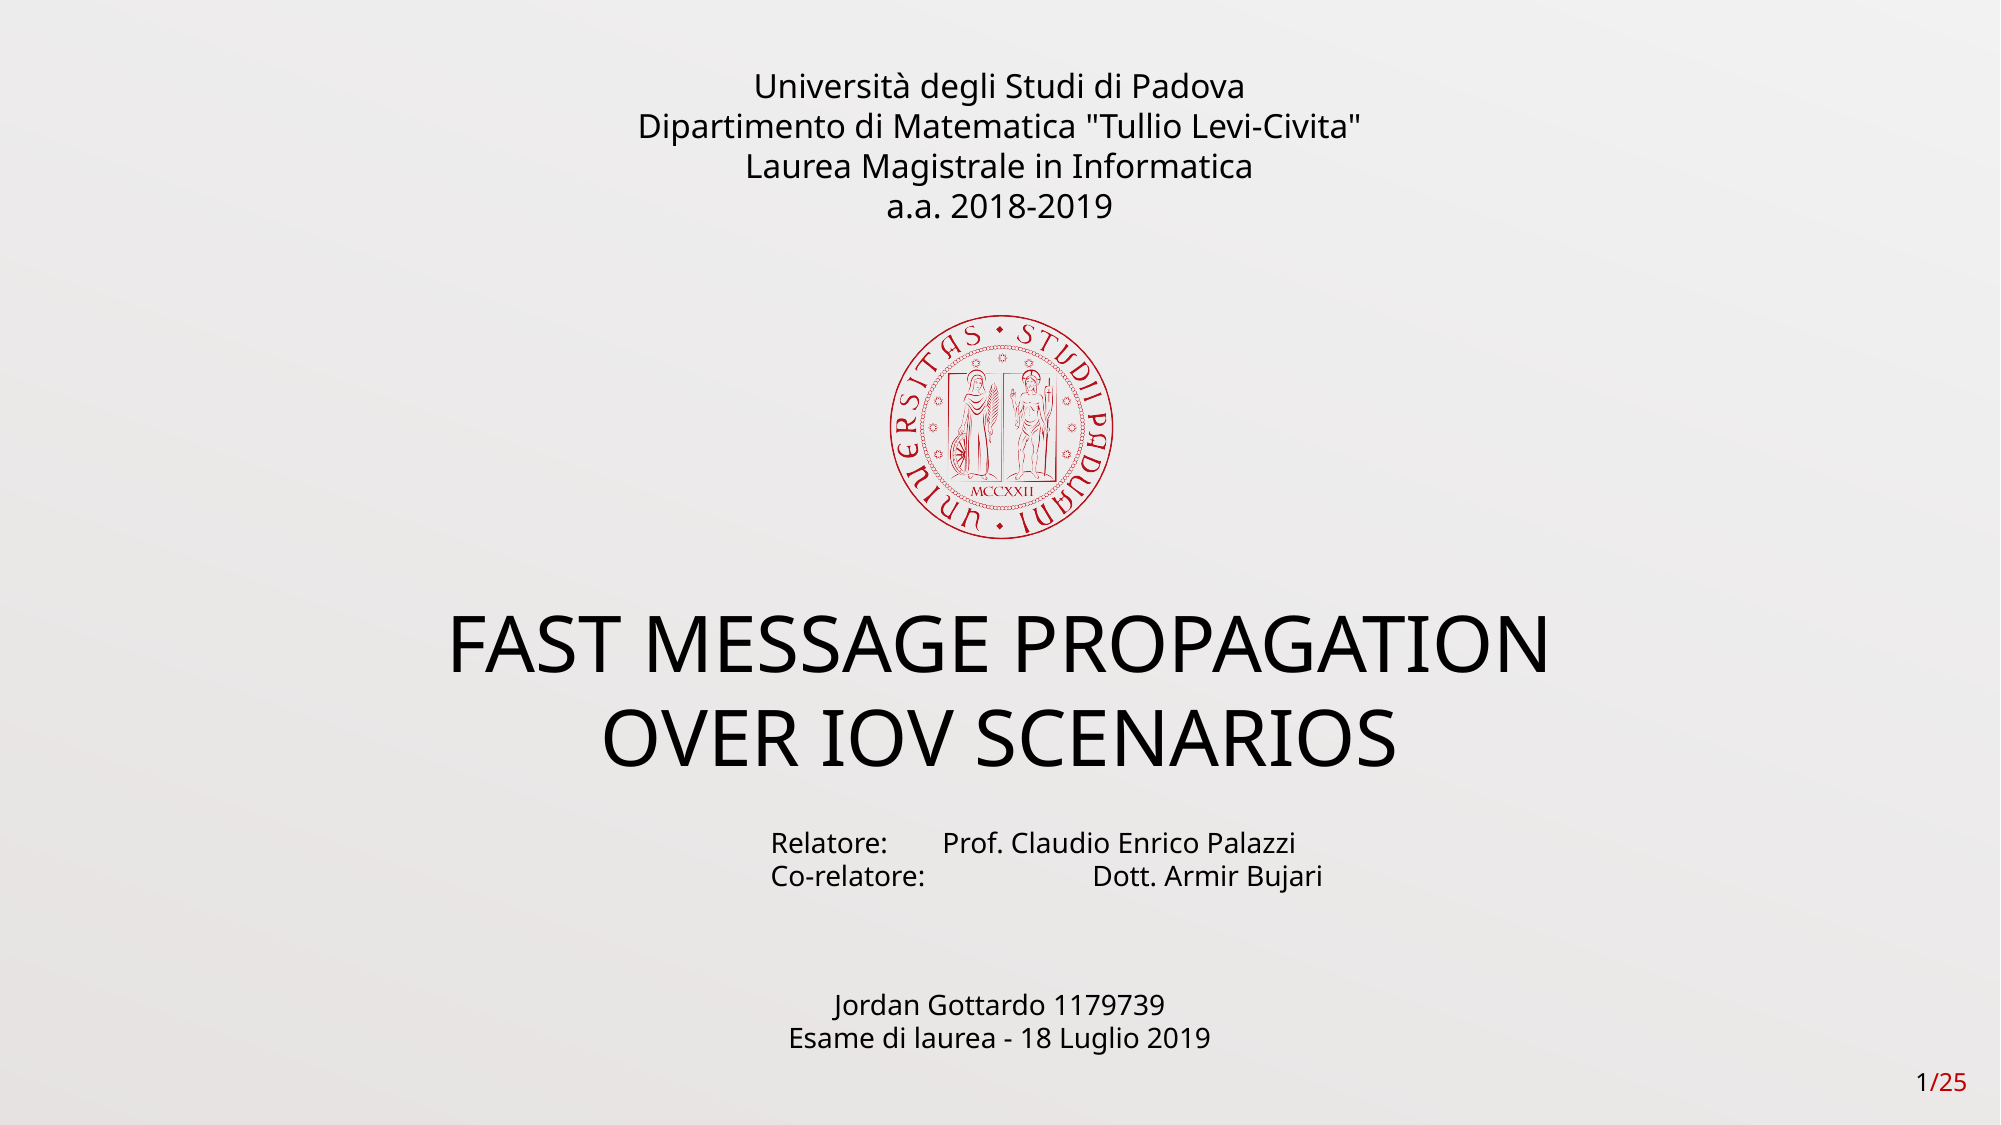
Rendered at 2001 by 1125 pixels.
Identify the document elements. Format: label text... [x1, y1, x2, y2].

text_box Relatore: Prof. Claudio Enrico Palazzi Co-relatore: Dott. Armir Bujari [755, 817, 1450, 900]
text_box Università degli Studi di Padova Dipartimento di Matematica "Tullio Levi-Civita" Laurea Magistrale in Informatica a.a. 2018-2019 [598, 57, 1402, 233]
text_box FAST MESSAGE PROPAGATION OVER IOV SCENARIOS [378, 587, 1622, 790]
picture [888, 312, 1115, 541]
text_box Jordan Gottardo 1179739 Esame di laurea - 18 Luglio 2019 [624, 979, 1375, 1062]
text_box 1 [1885, 1058, 1945, 1104]
